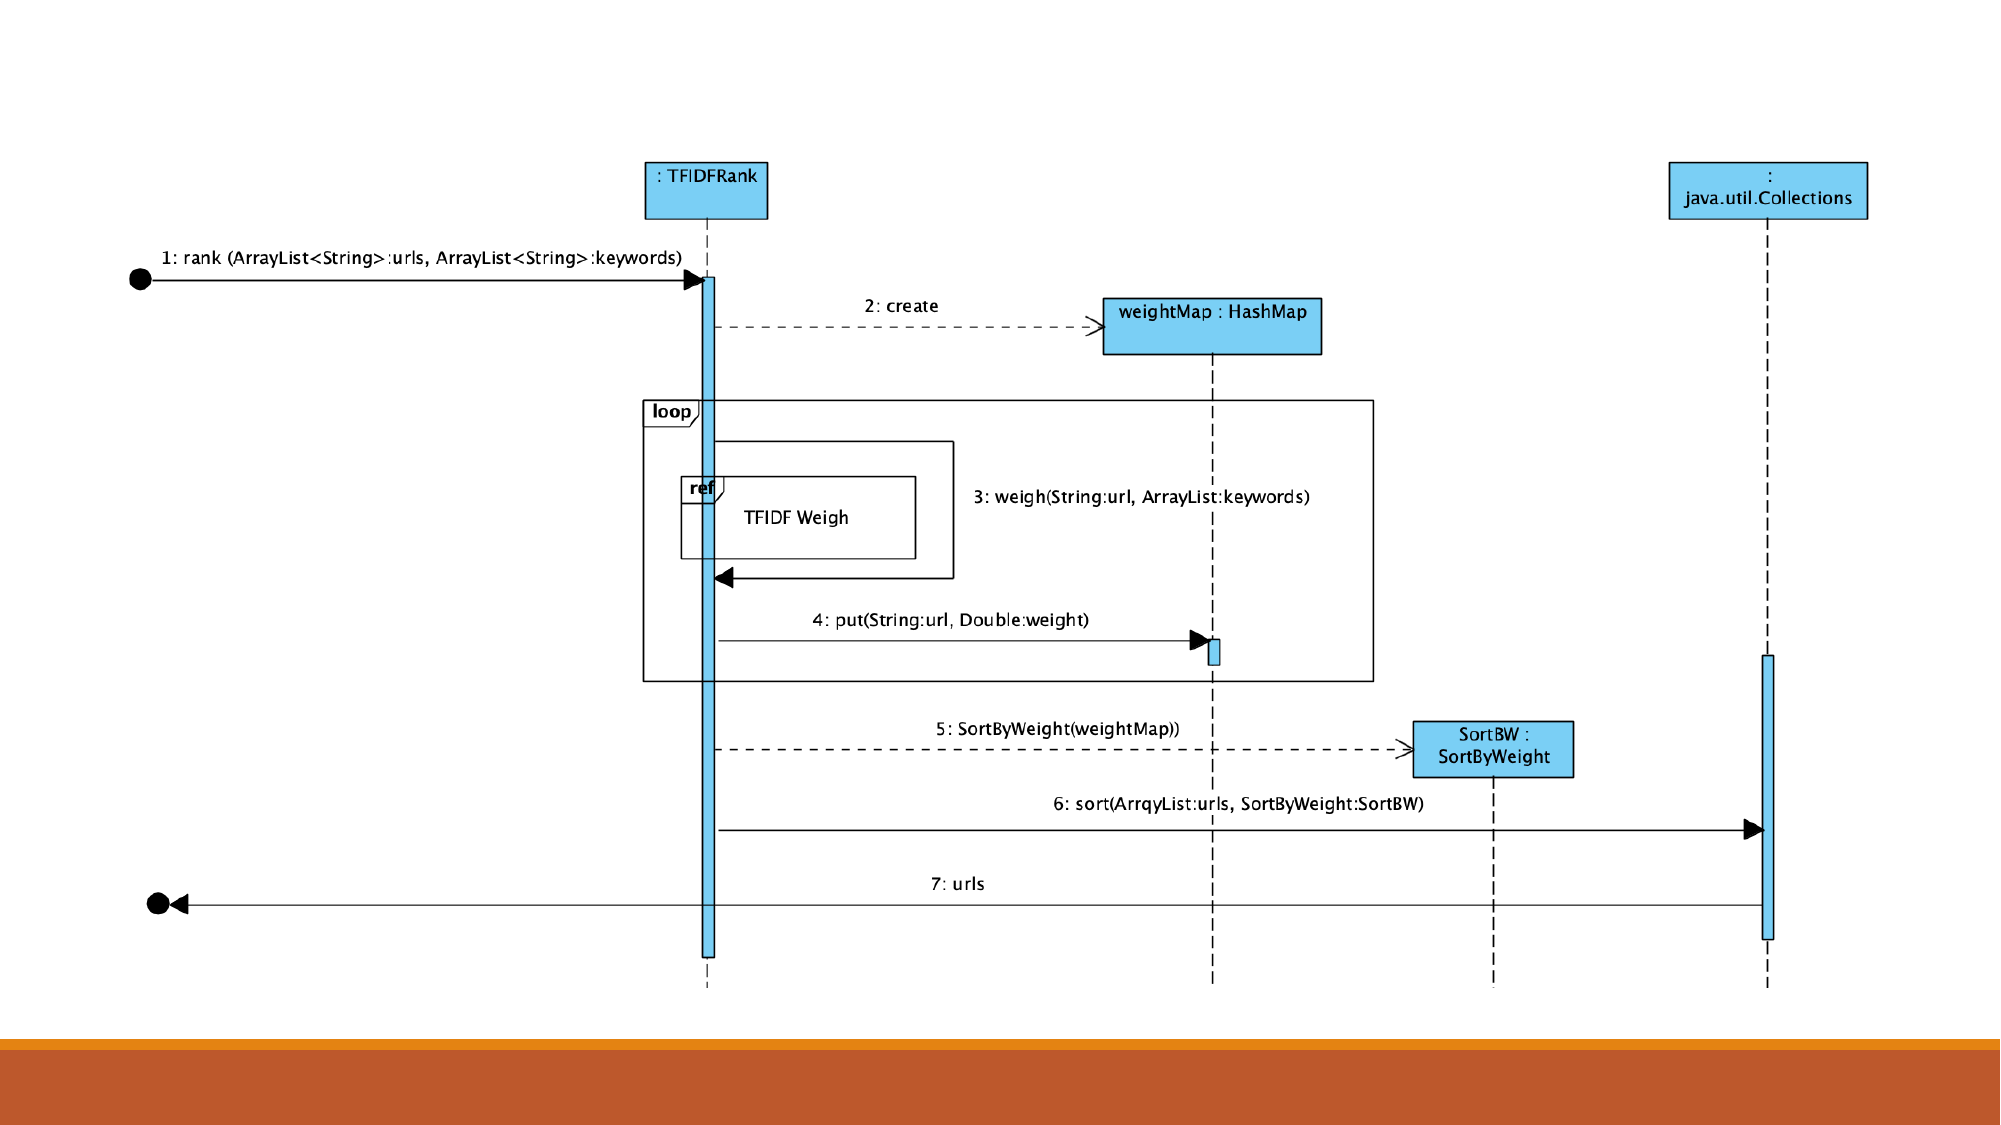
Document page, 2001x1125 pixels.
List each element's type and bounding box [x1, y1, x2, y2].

picture [104, 137, 1895, 988]
